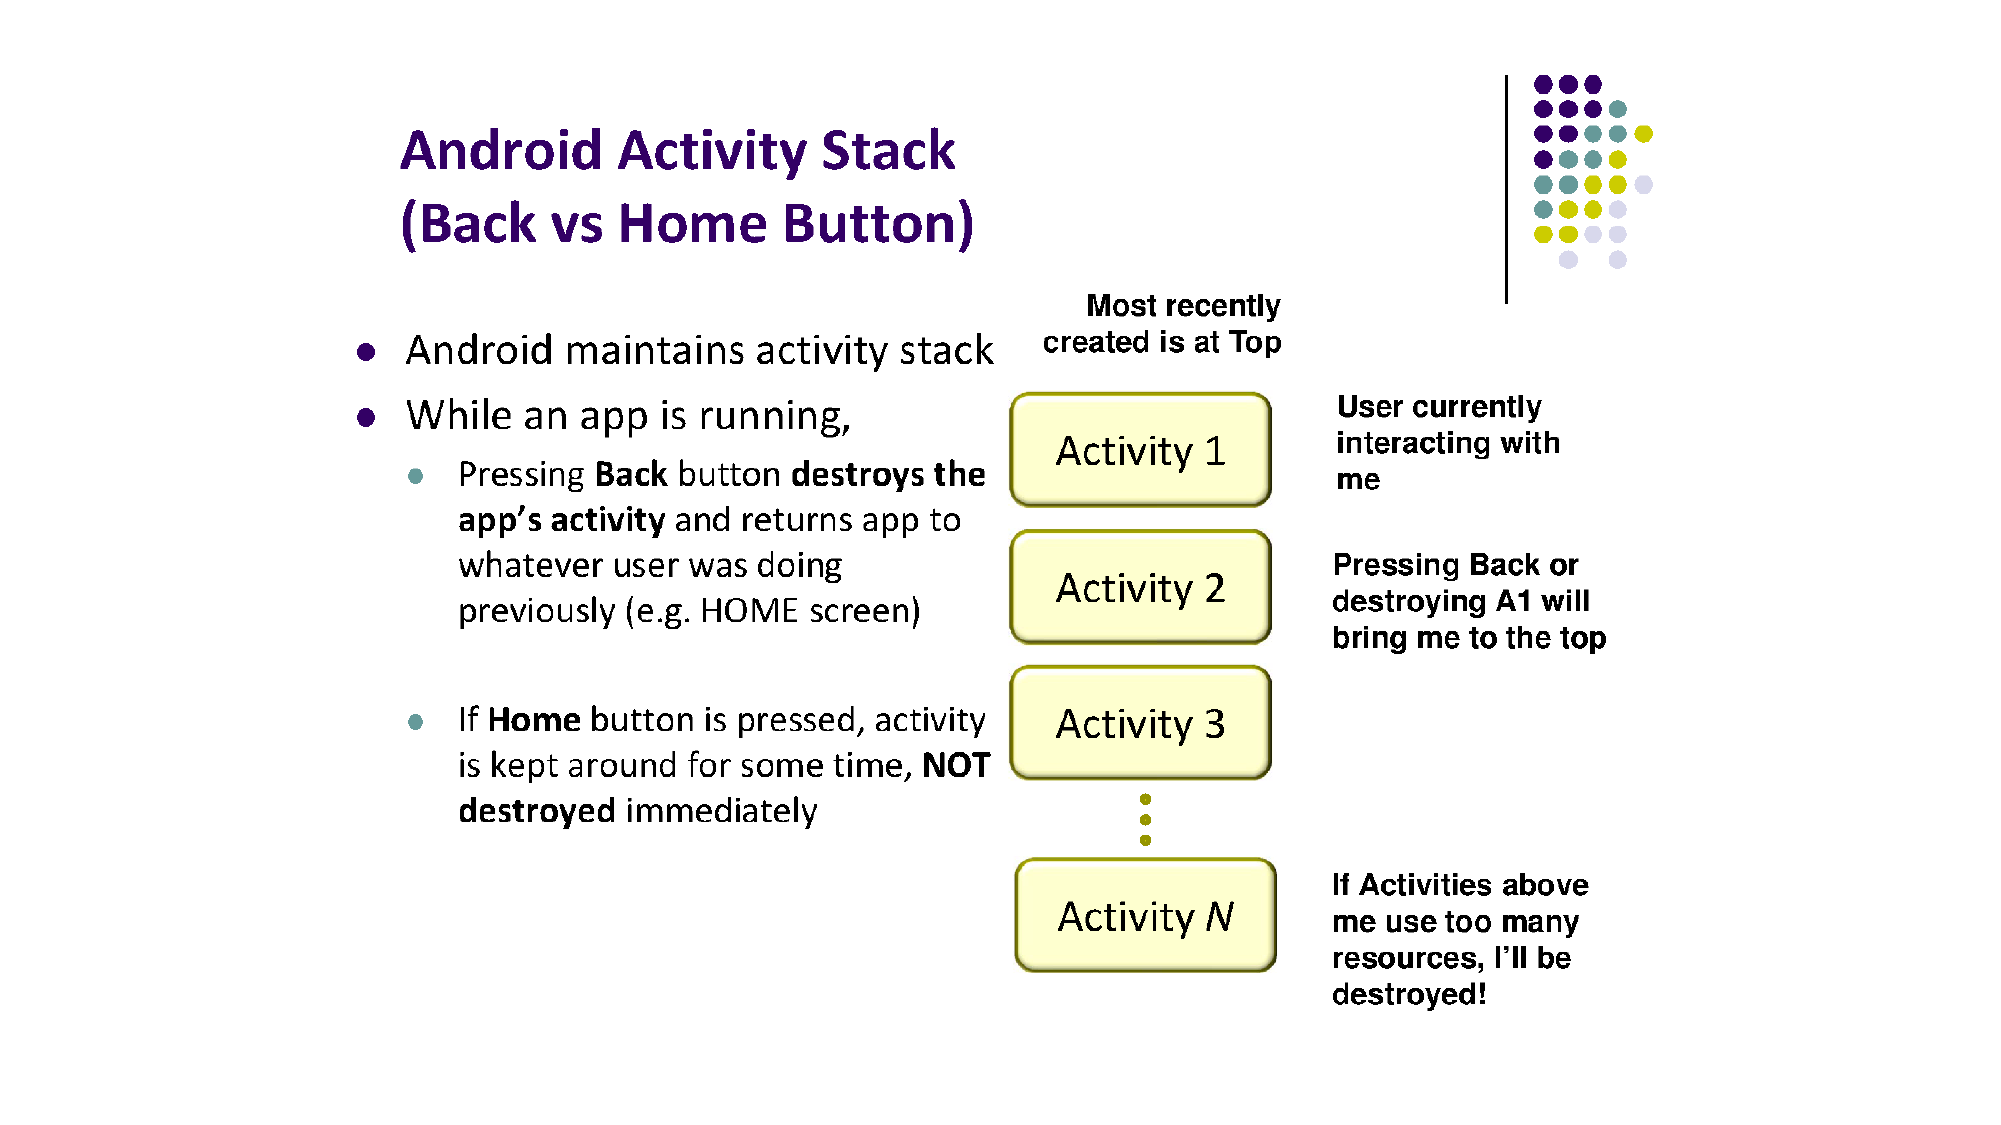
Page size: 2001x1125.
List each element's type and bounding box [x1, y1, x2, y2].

picture [249, 0, 1750, 1125]
